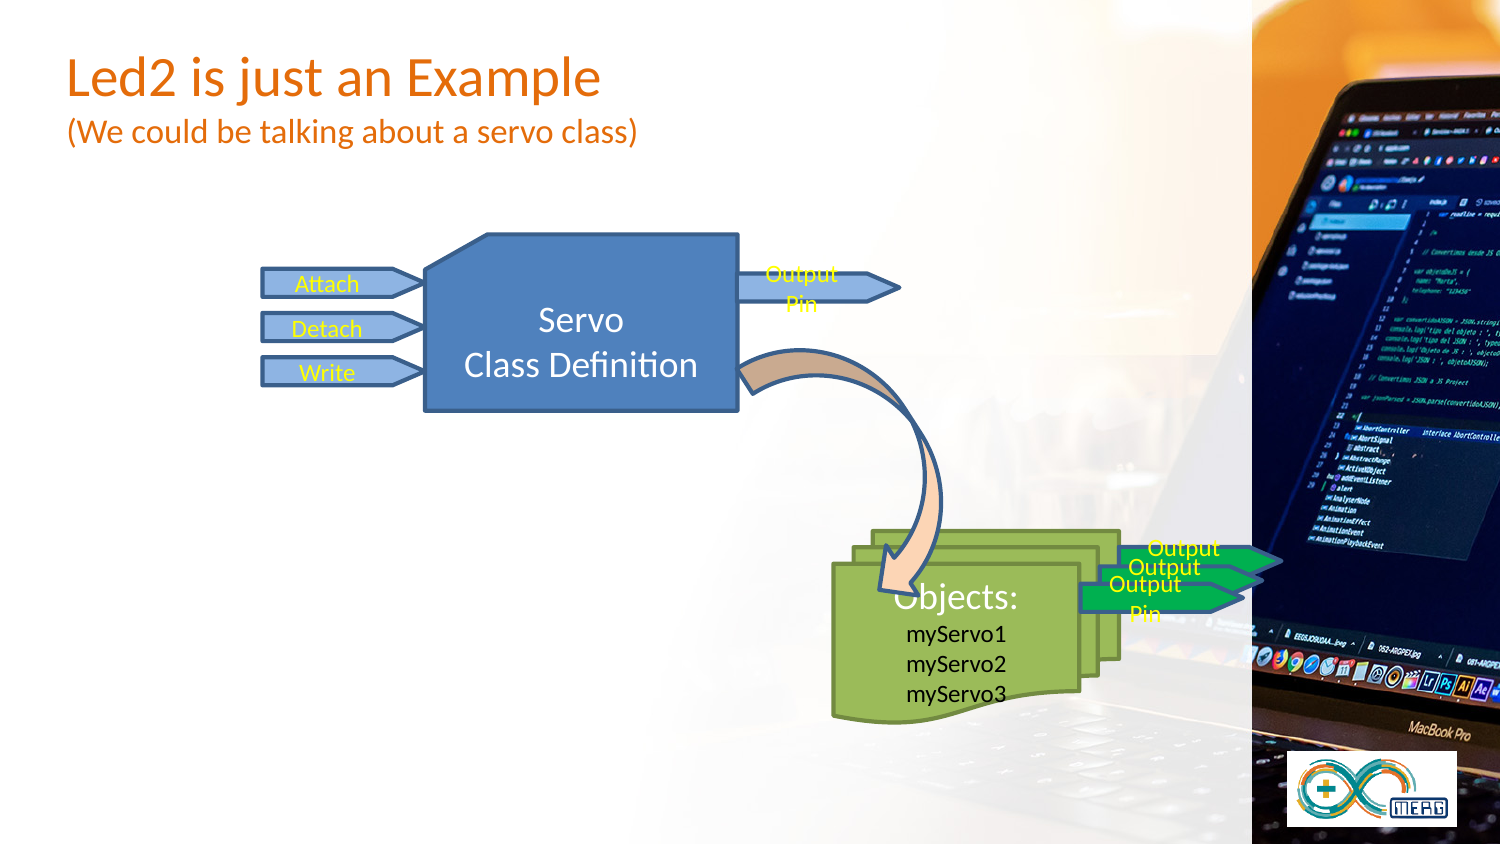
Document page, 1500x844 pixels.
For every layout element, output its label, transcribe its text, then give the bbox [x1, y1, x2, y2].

title Led2 is just an Example (We could be talking about a servo class) [51, 32, 1203, 158]
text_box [262, 234, 900, 411]
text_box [1080, 546, 1282, 613]
picture [0, 0, 1500, 844]
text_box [806, 312, 1120, 724]
